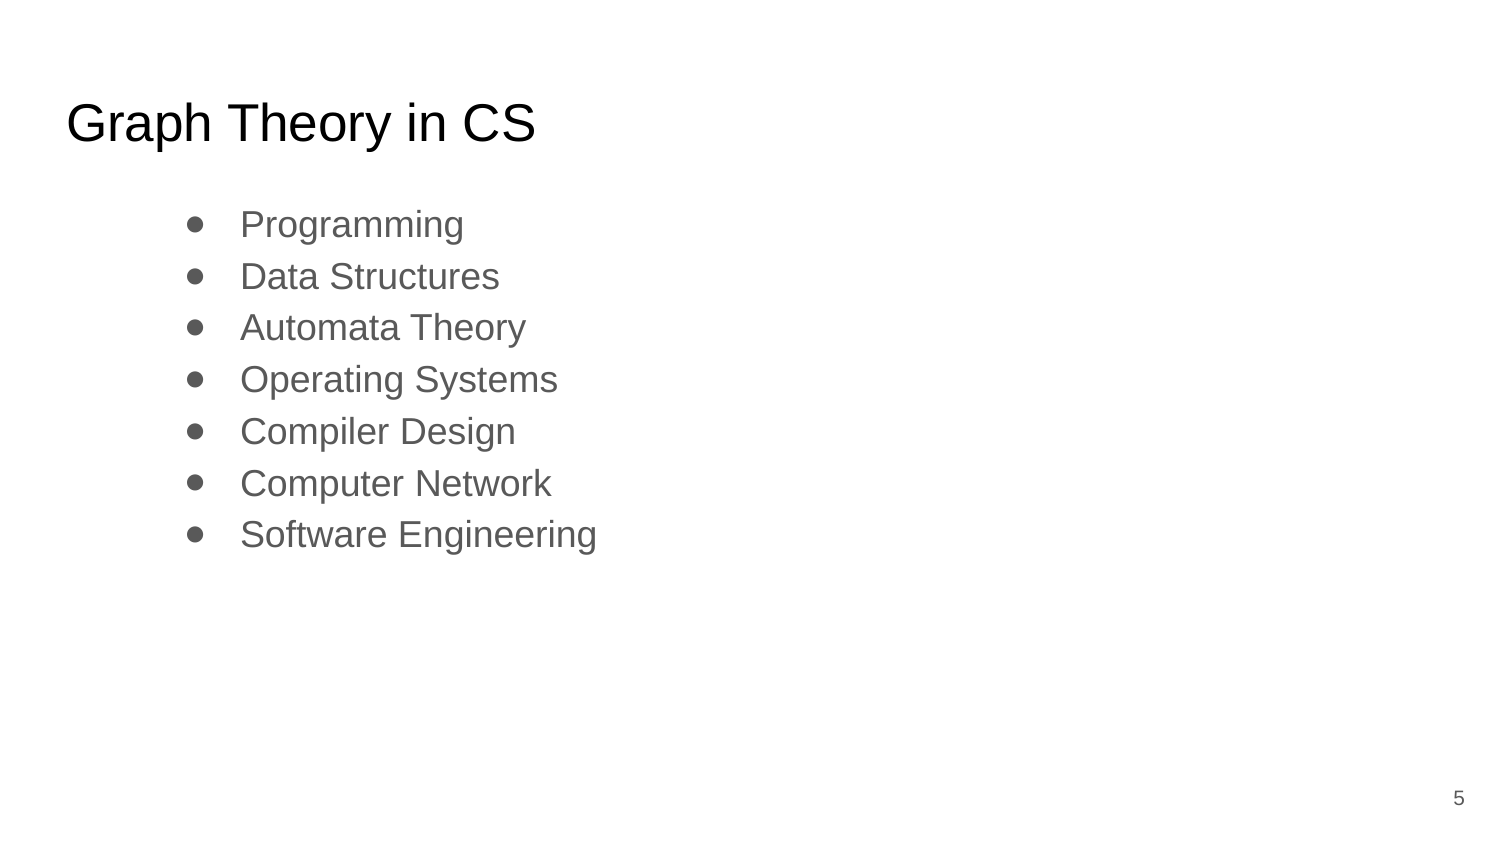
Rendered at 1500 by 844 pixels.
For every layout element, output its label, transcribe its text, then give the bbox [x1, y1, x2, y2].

list Programming Data Structures Automata Theory Operating Systems Compiler Design Computer Network Software Engineering [150, 178, 1425, 741]
title Graph Theory in CS [51, 72, 1449, 167]
slide_number 5 [1389, 764, 1480, 830]
